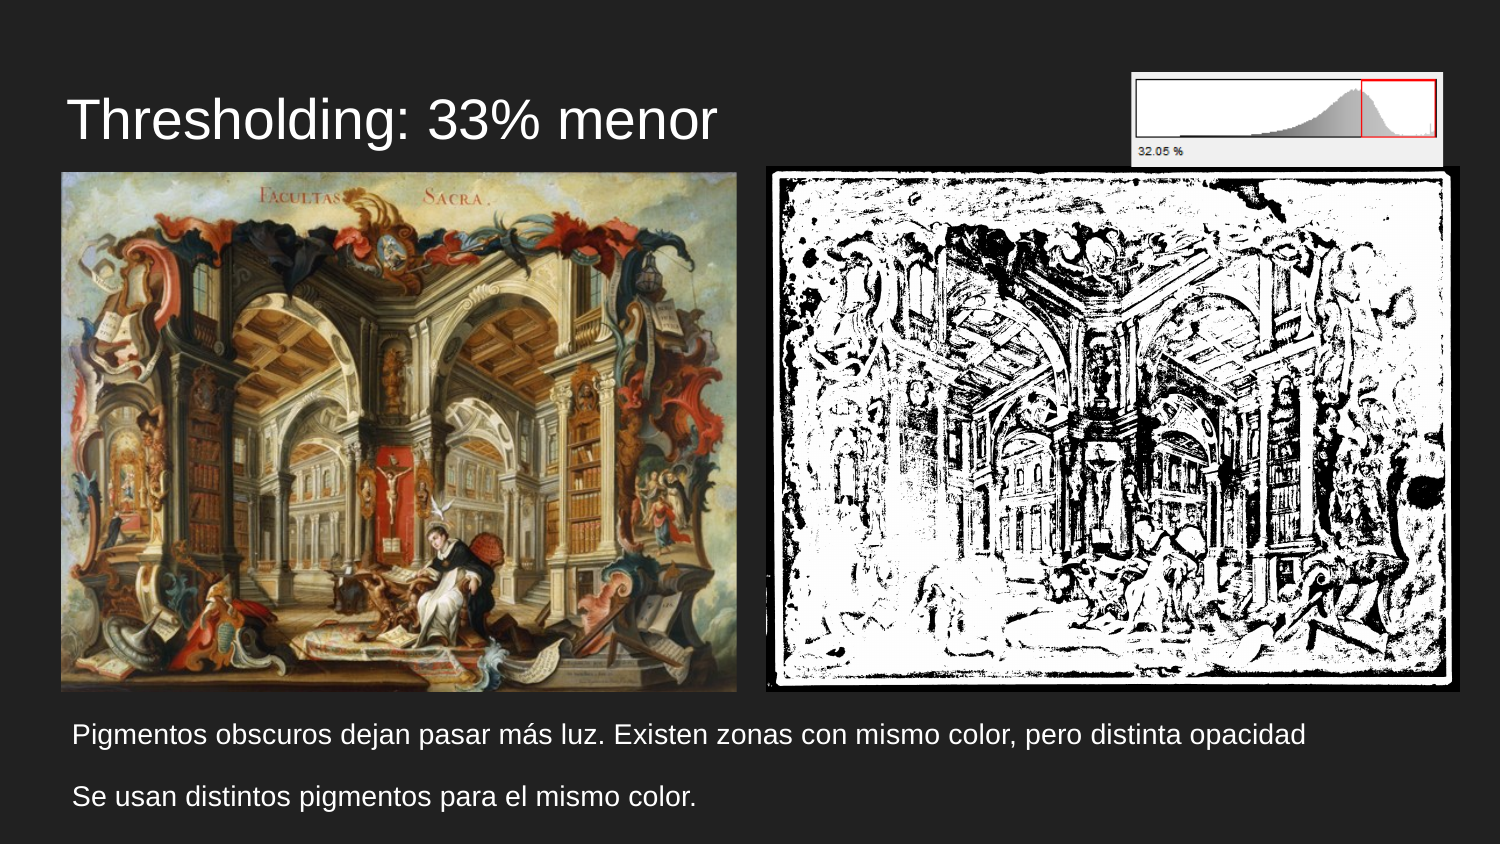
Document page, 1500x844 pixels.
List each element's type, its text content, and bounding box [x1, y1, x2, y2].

title Thresholding: 33% menor [1444, 72, 1449, 164]
list Pigmentos obscuros dejan pasar más luz. Existen zonas con mismo color, pero distinta opacidad Se usan distintos pigmentos para el mismo color. [56, 699, 1444, 828]
picture [50, 166, 737, 692]
title Thresholding: 33% menor [51, 72, 1129, 167]
picture [766, 72, 1461, 692]
